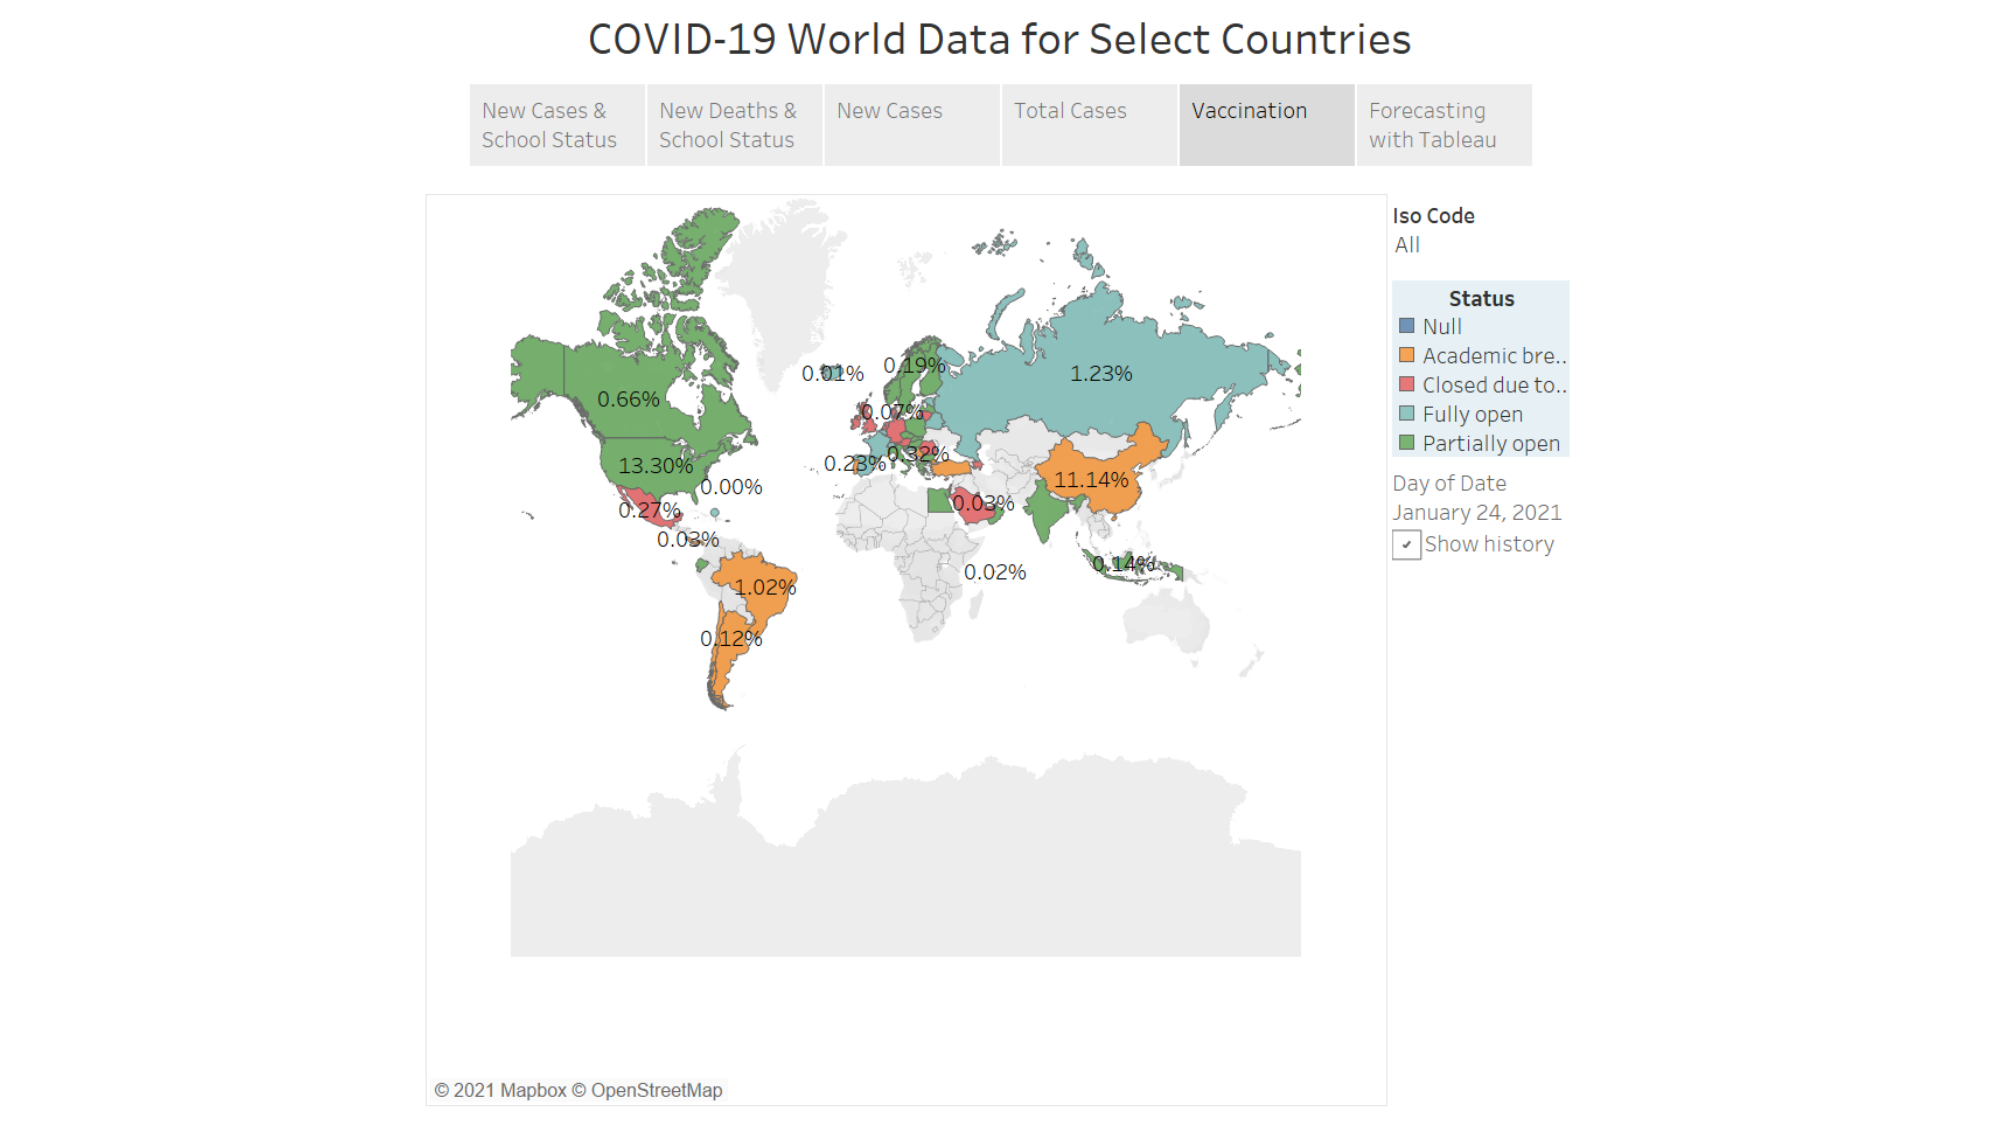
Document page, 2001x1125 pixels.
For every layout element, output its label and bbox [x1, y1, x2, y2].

picture [407, 0, 1593, 1125]
